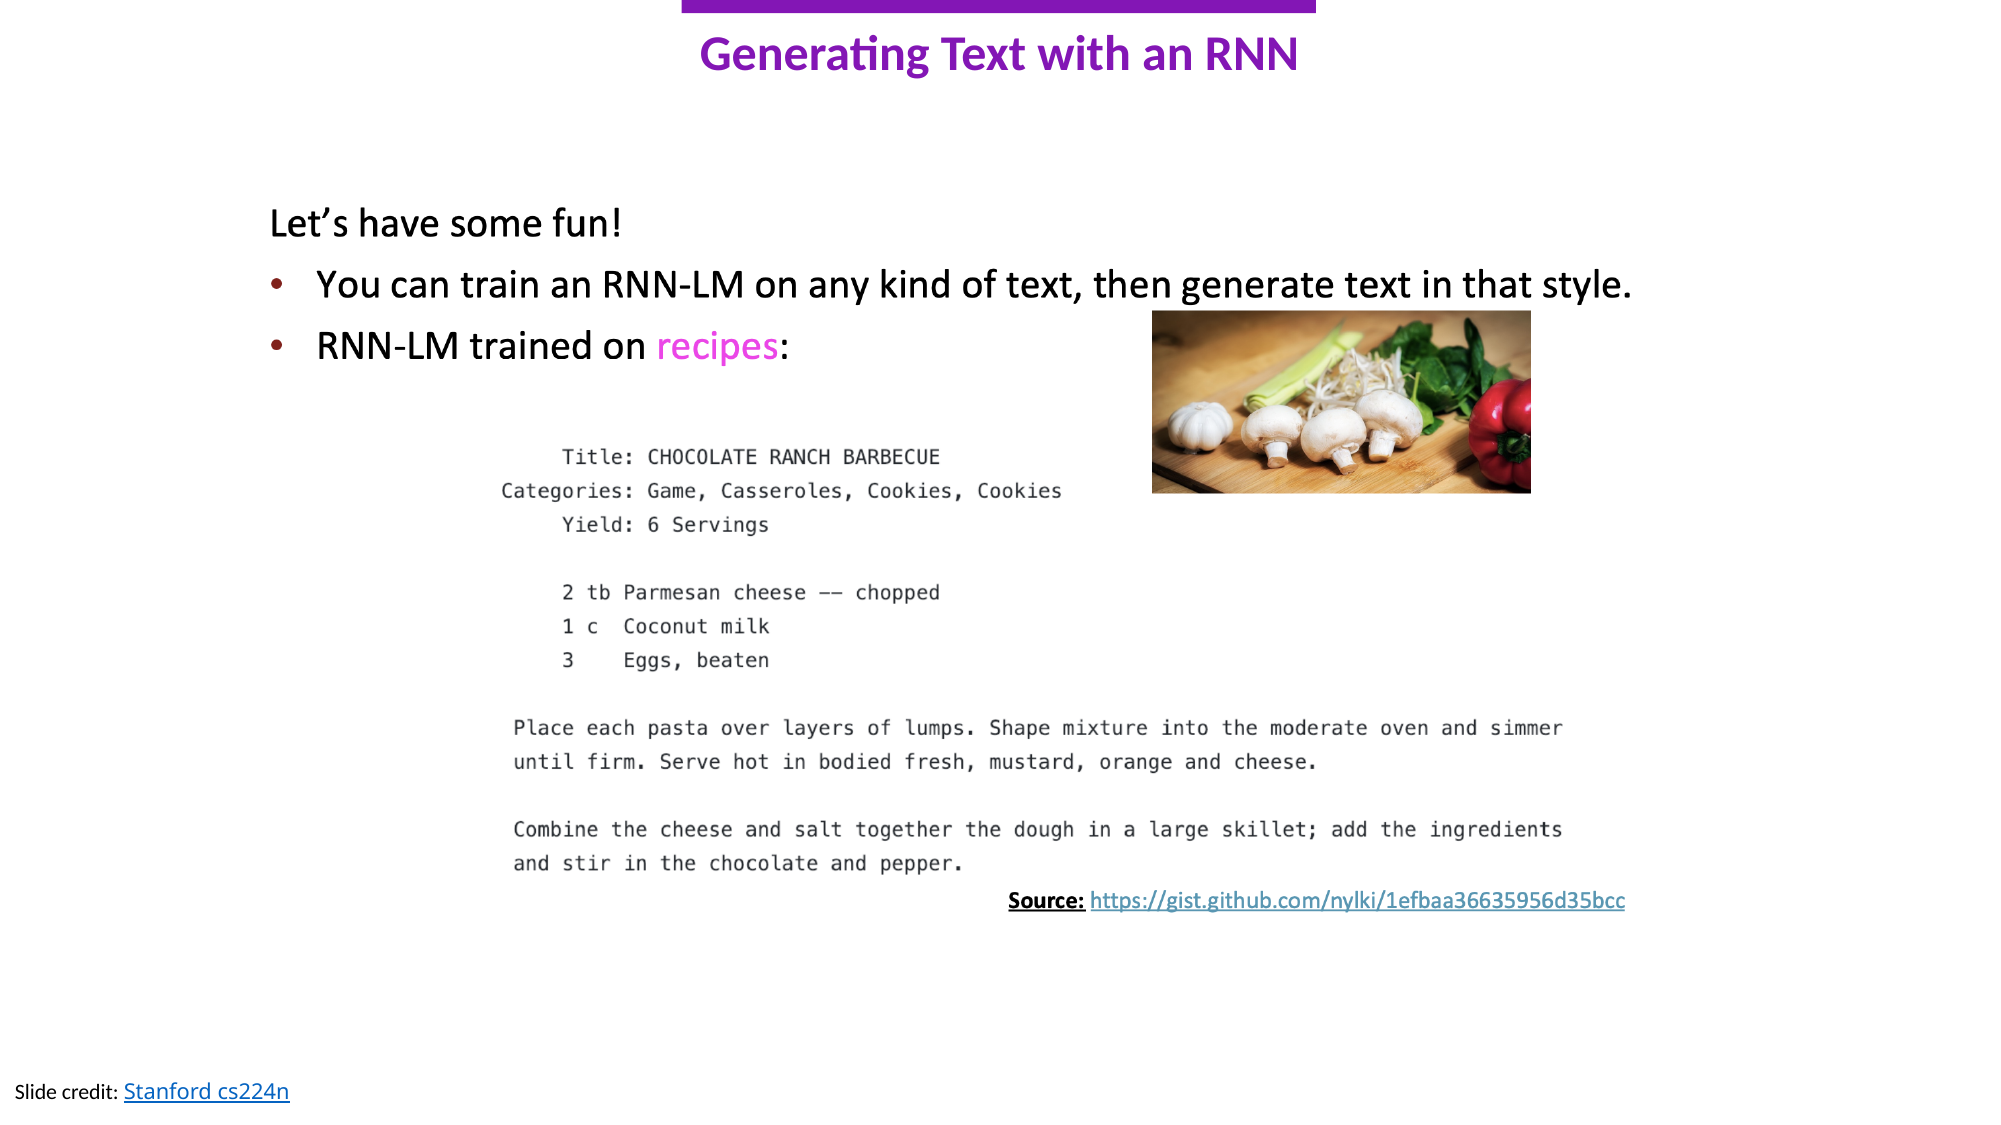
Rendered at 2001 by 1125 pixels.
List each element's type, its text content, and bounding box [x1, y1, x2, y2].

text_box Generating Text with an RNN [664, 13, 1335, 89]
text_box Slide credit: Stanford cs224n [0, 1070, 1203, 1115]
picture [248, 193, 1752, 932]
text_box [681, 0, 1317, 13]
